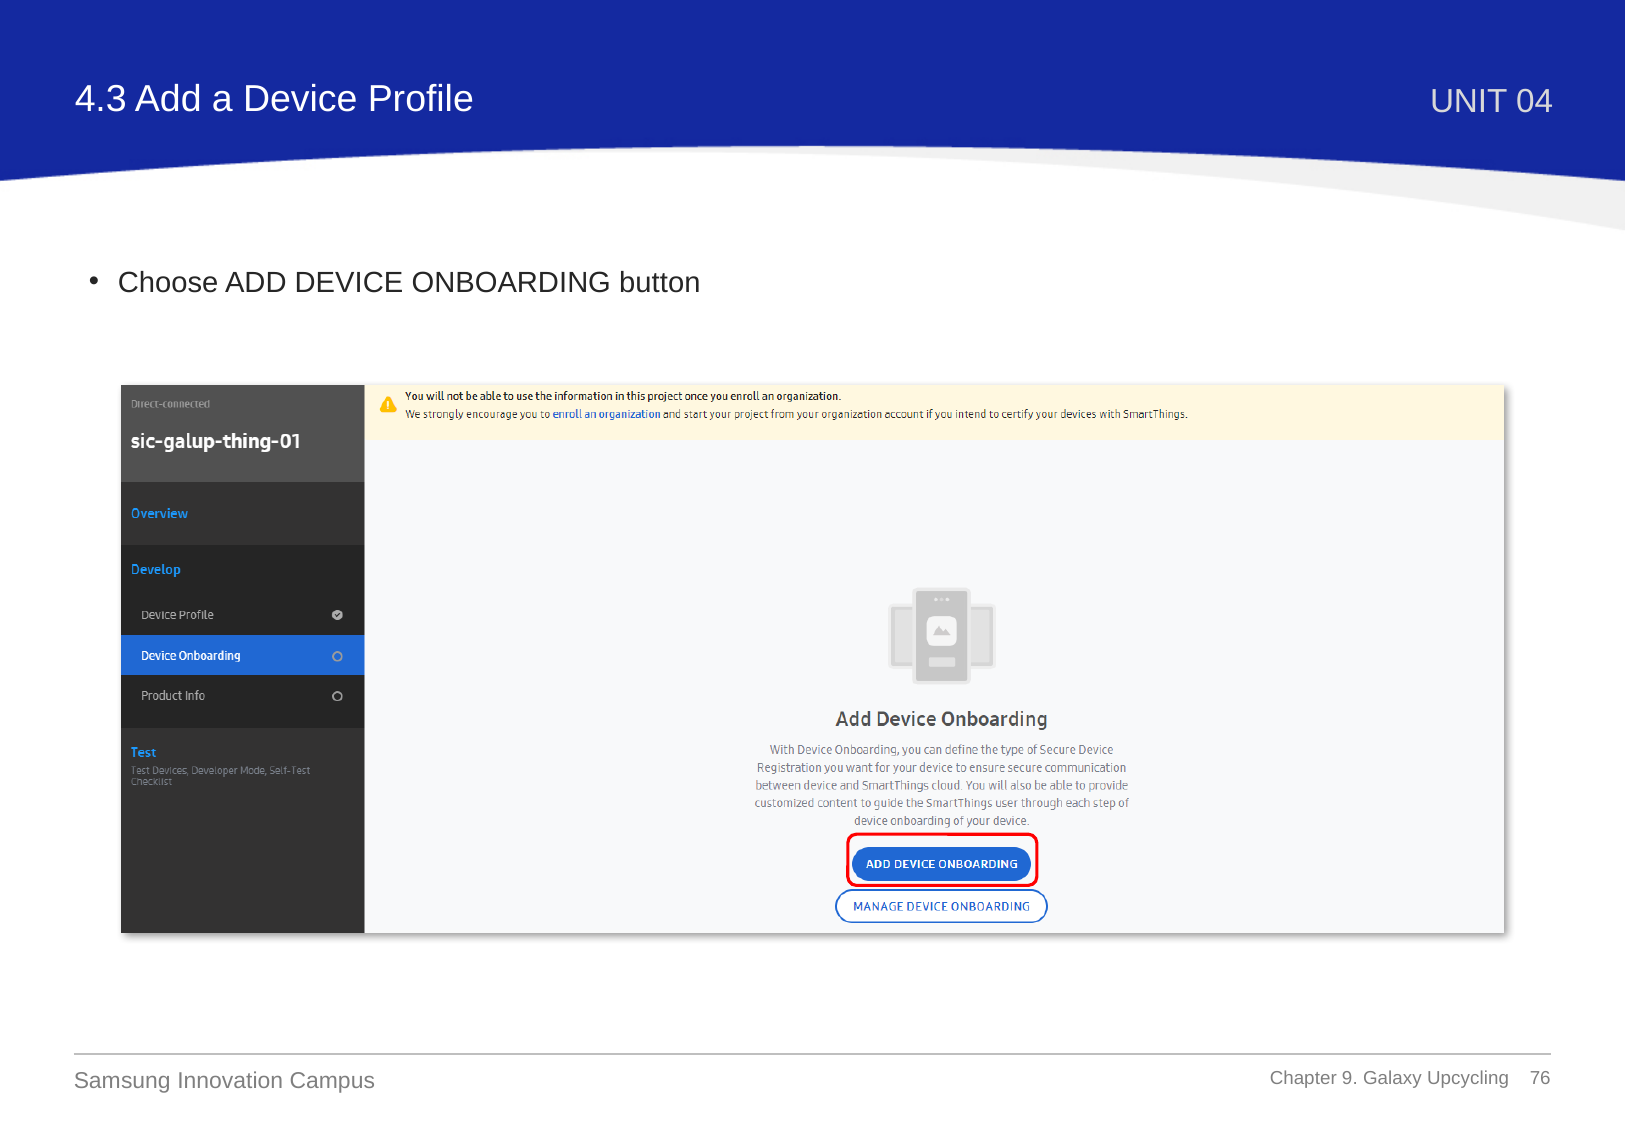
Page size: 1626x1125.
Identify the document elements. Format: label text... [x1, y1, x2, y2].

list UNIT 04 [1423, 79, 1554, 120]
list 4.3 Add a Device Profile [74, 73, 1308, 119]
list Choose ADD DEVICE ONBOARDING button [88, 249, 1530, 356]
picture [0, 0, 1625, 1125]
